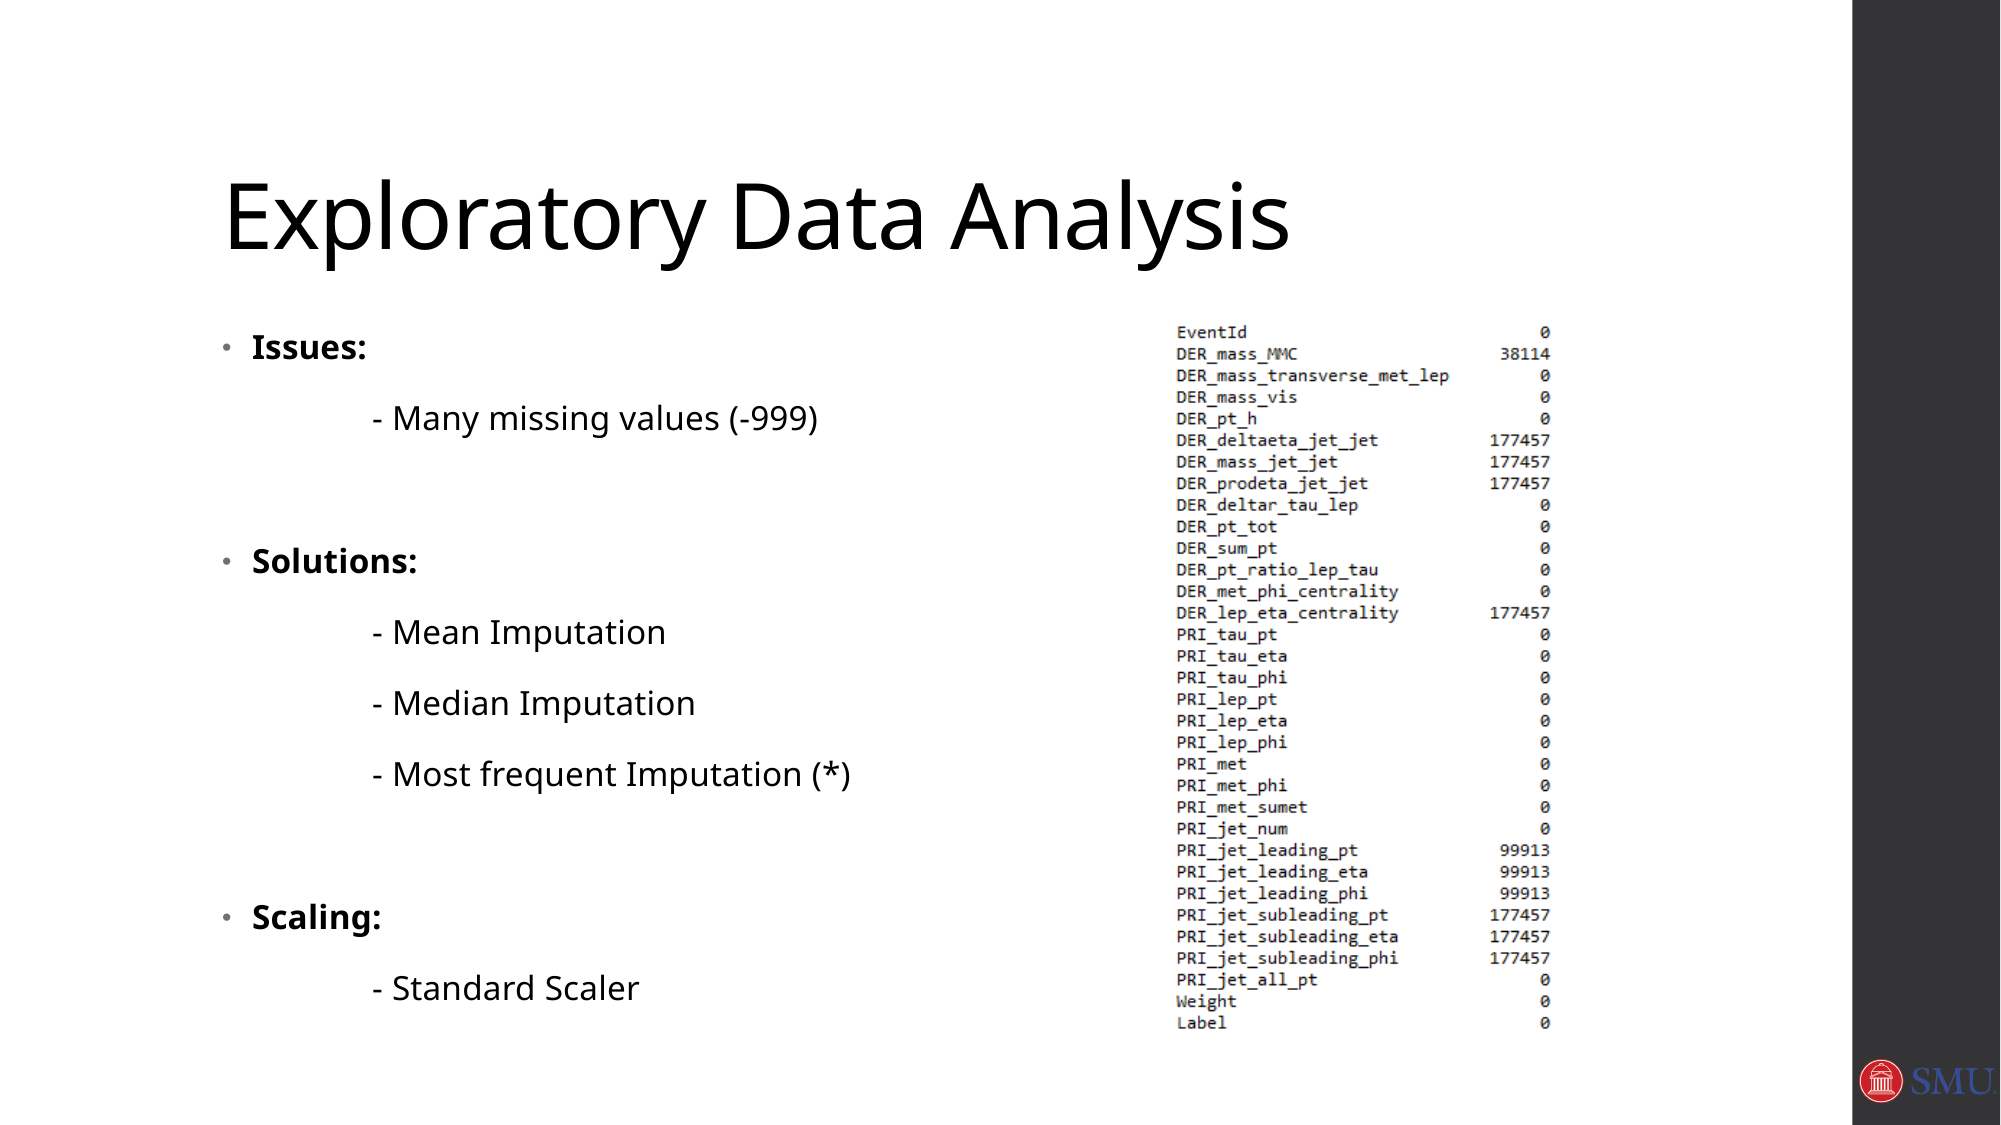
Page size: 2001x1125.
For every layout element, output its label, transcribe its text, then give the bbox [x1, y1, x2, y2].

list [1171, 321, 1562, 1036]
title Exploratory Data Analysis [206, 60, 1797, 278]
text_box Issues: - Many missing values (-999) Solutions: - Mean Imputation - Median Imputation - Most frequent Imputation (*) Scaling: - Standard Scaler [206, 321, 936, 1018]
picture [1859, 1058, 1996, 1104]
